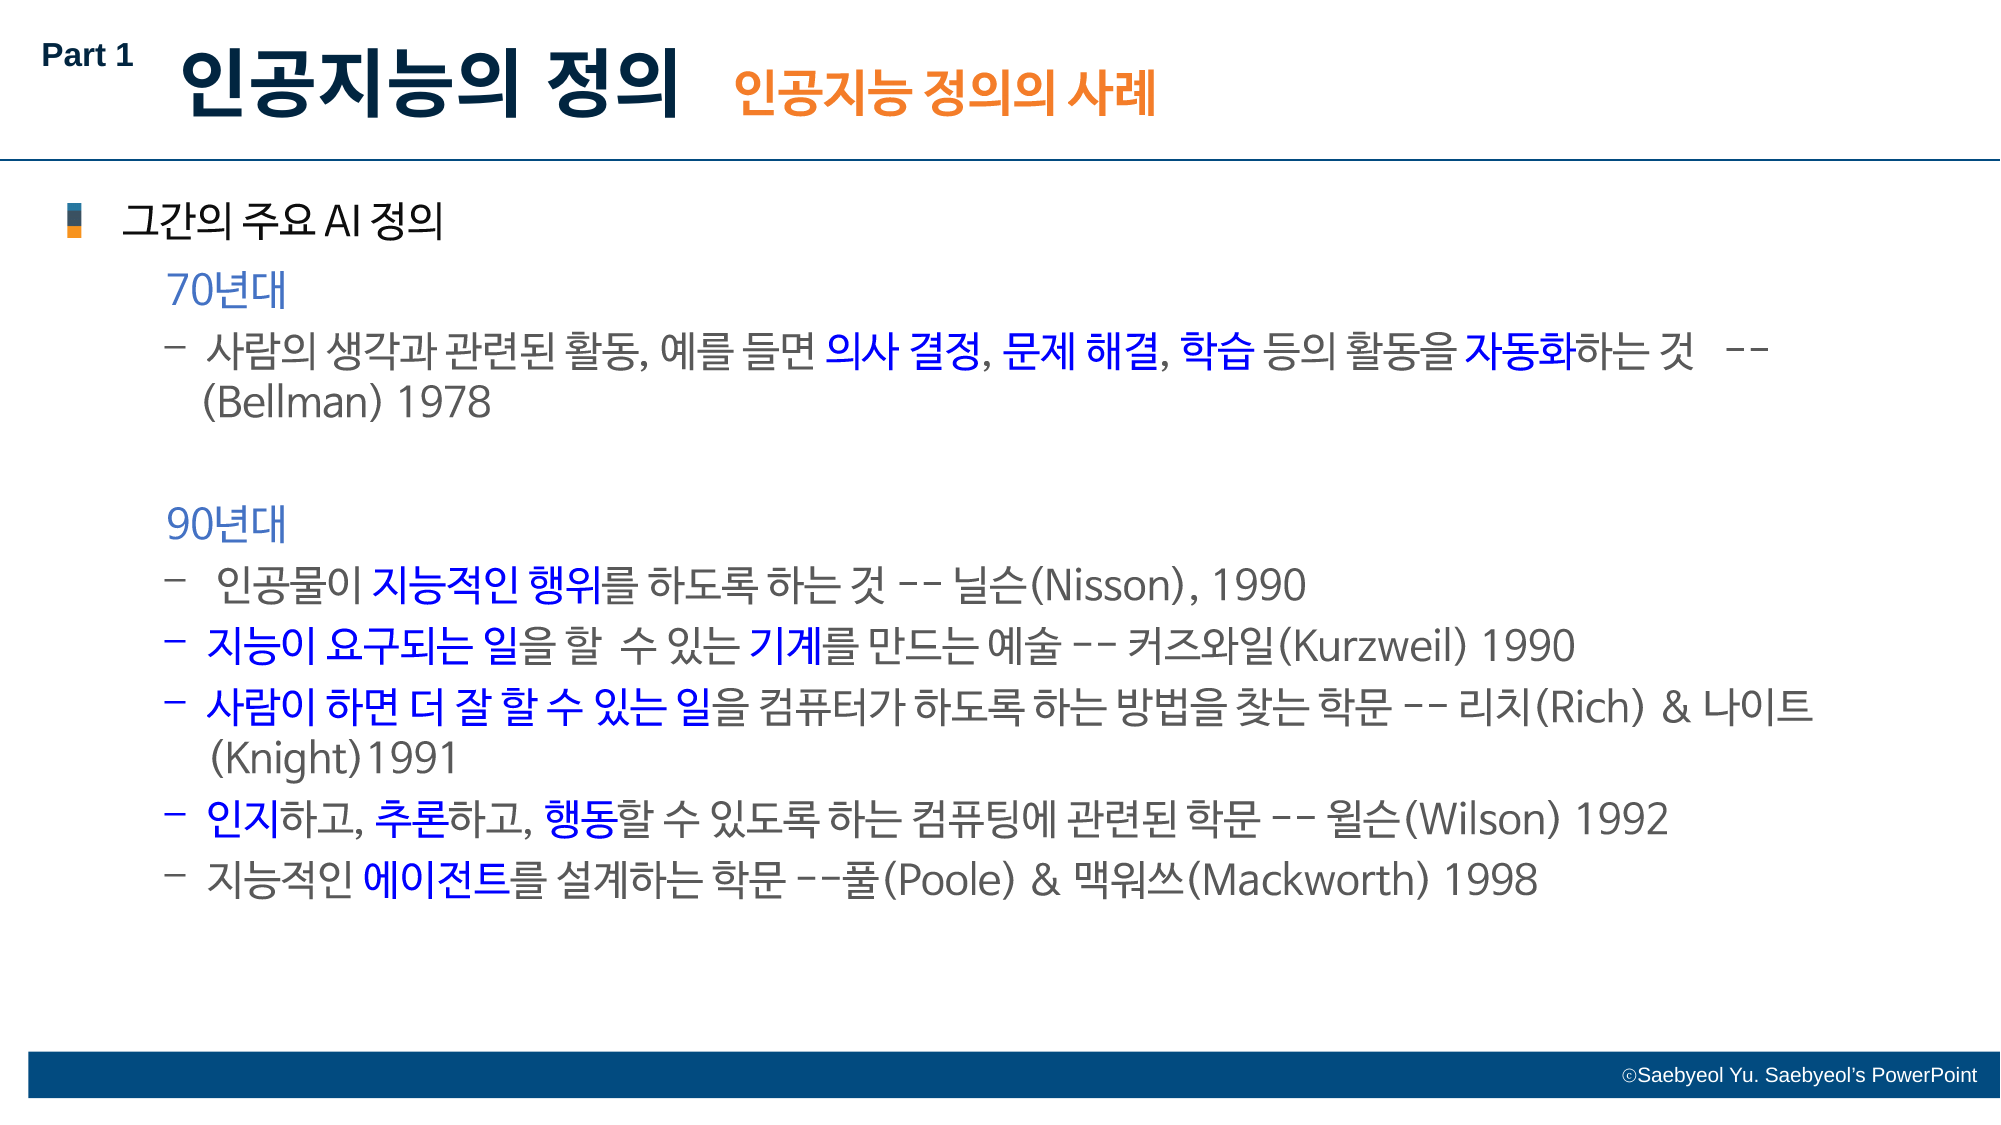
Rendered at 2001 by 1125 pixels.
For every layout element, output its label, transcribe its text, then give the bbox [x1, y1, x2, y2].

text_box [67, 199, 1850, 908]
text_box Part 1 [26, 26, 165, 81]
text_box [733, 66, 1202, 124]
text_box 인공지능의 정의 [164, 28, 783, 134]
